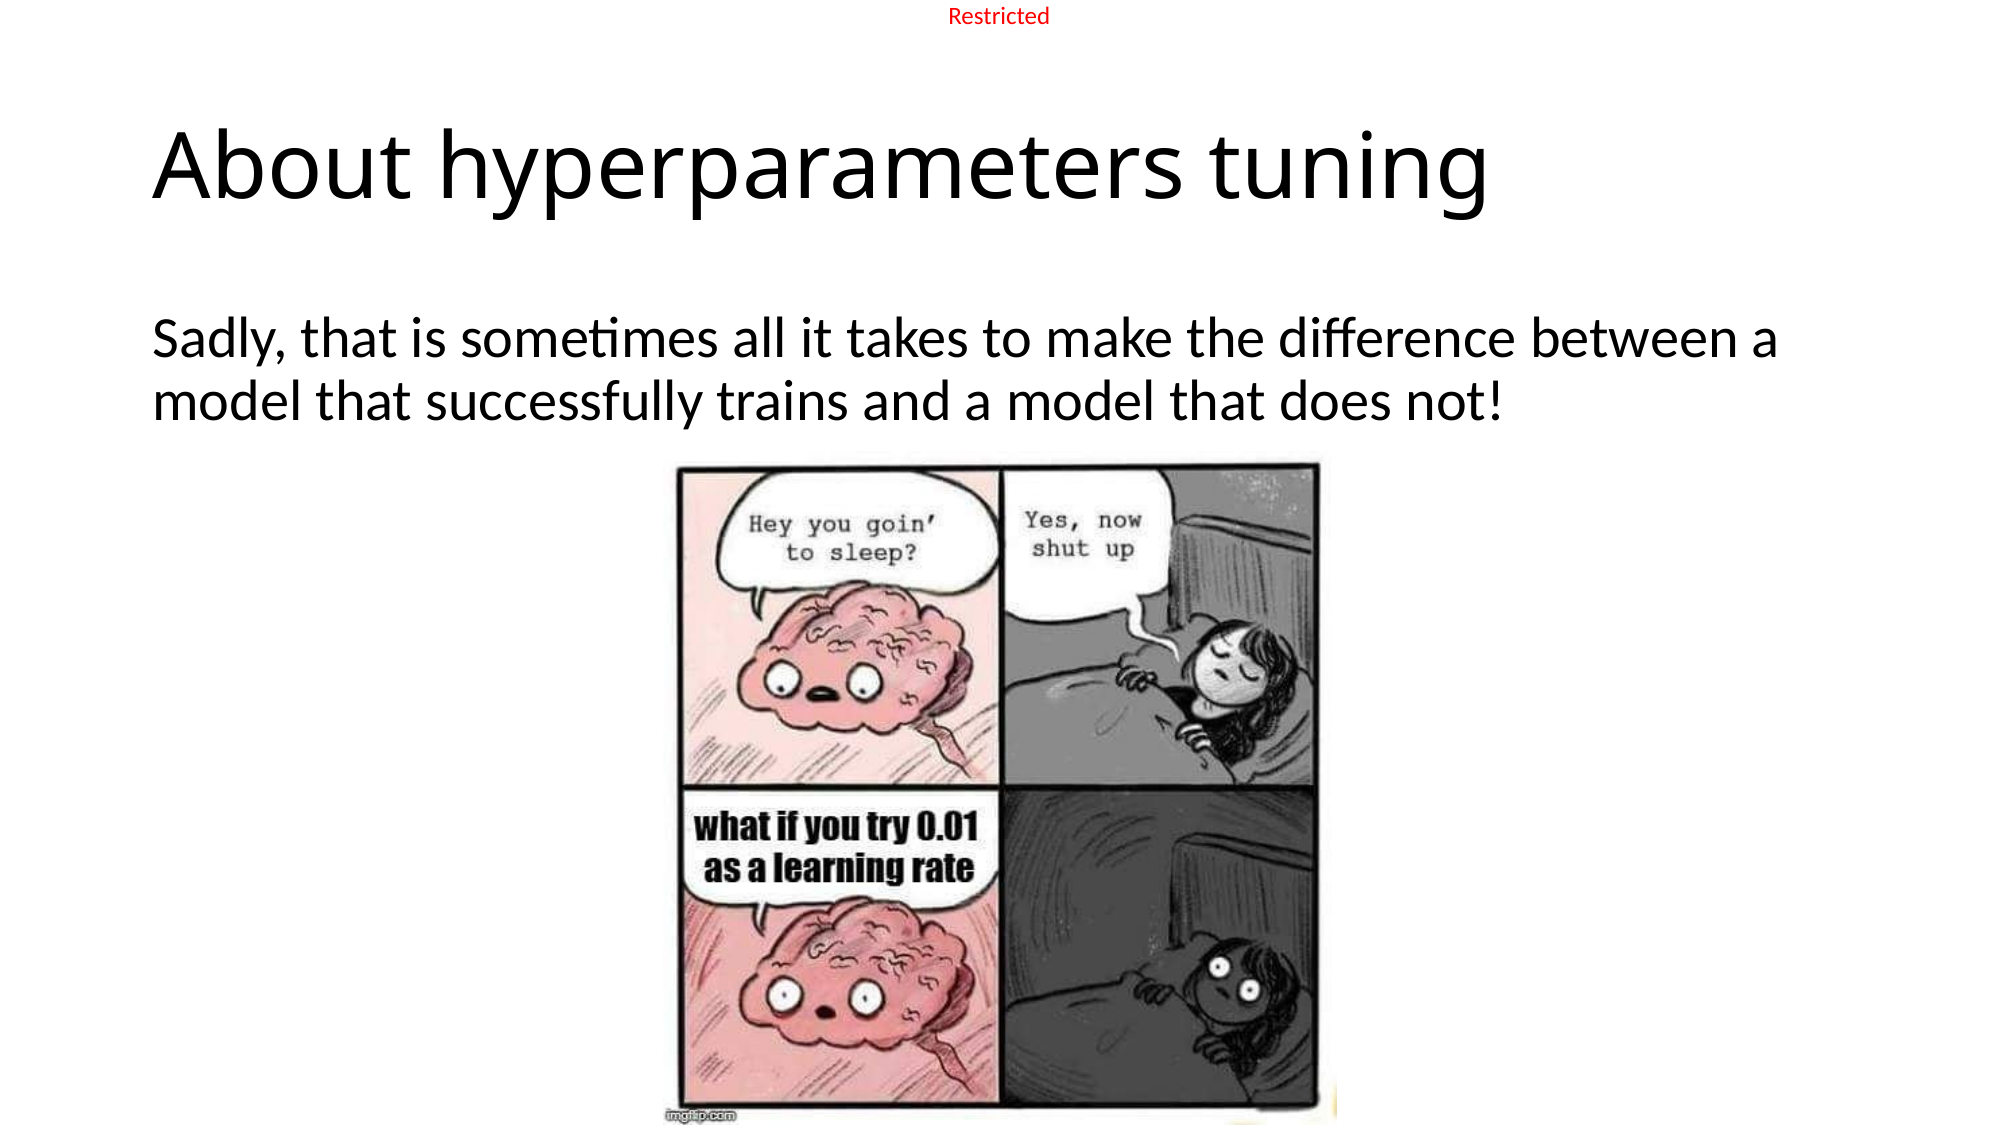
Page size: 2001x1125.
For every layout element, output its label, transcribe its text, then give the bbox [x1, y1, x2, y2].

title About hyperparameters tuning [137, 59, 1863, 278]
list Sadly, that is sometimes all it takes to make the difference between a model that successfully trains and a model that does not! [137, 299, 1863, 1014]
picture [663, 451, 1337, 1125]
